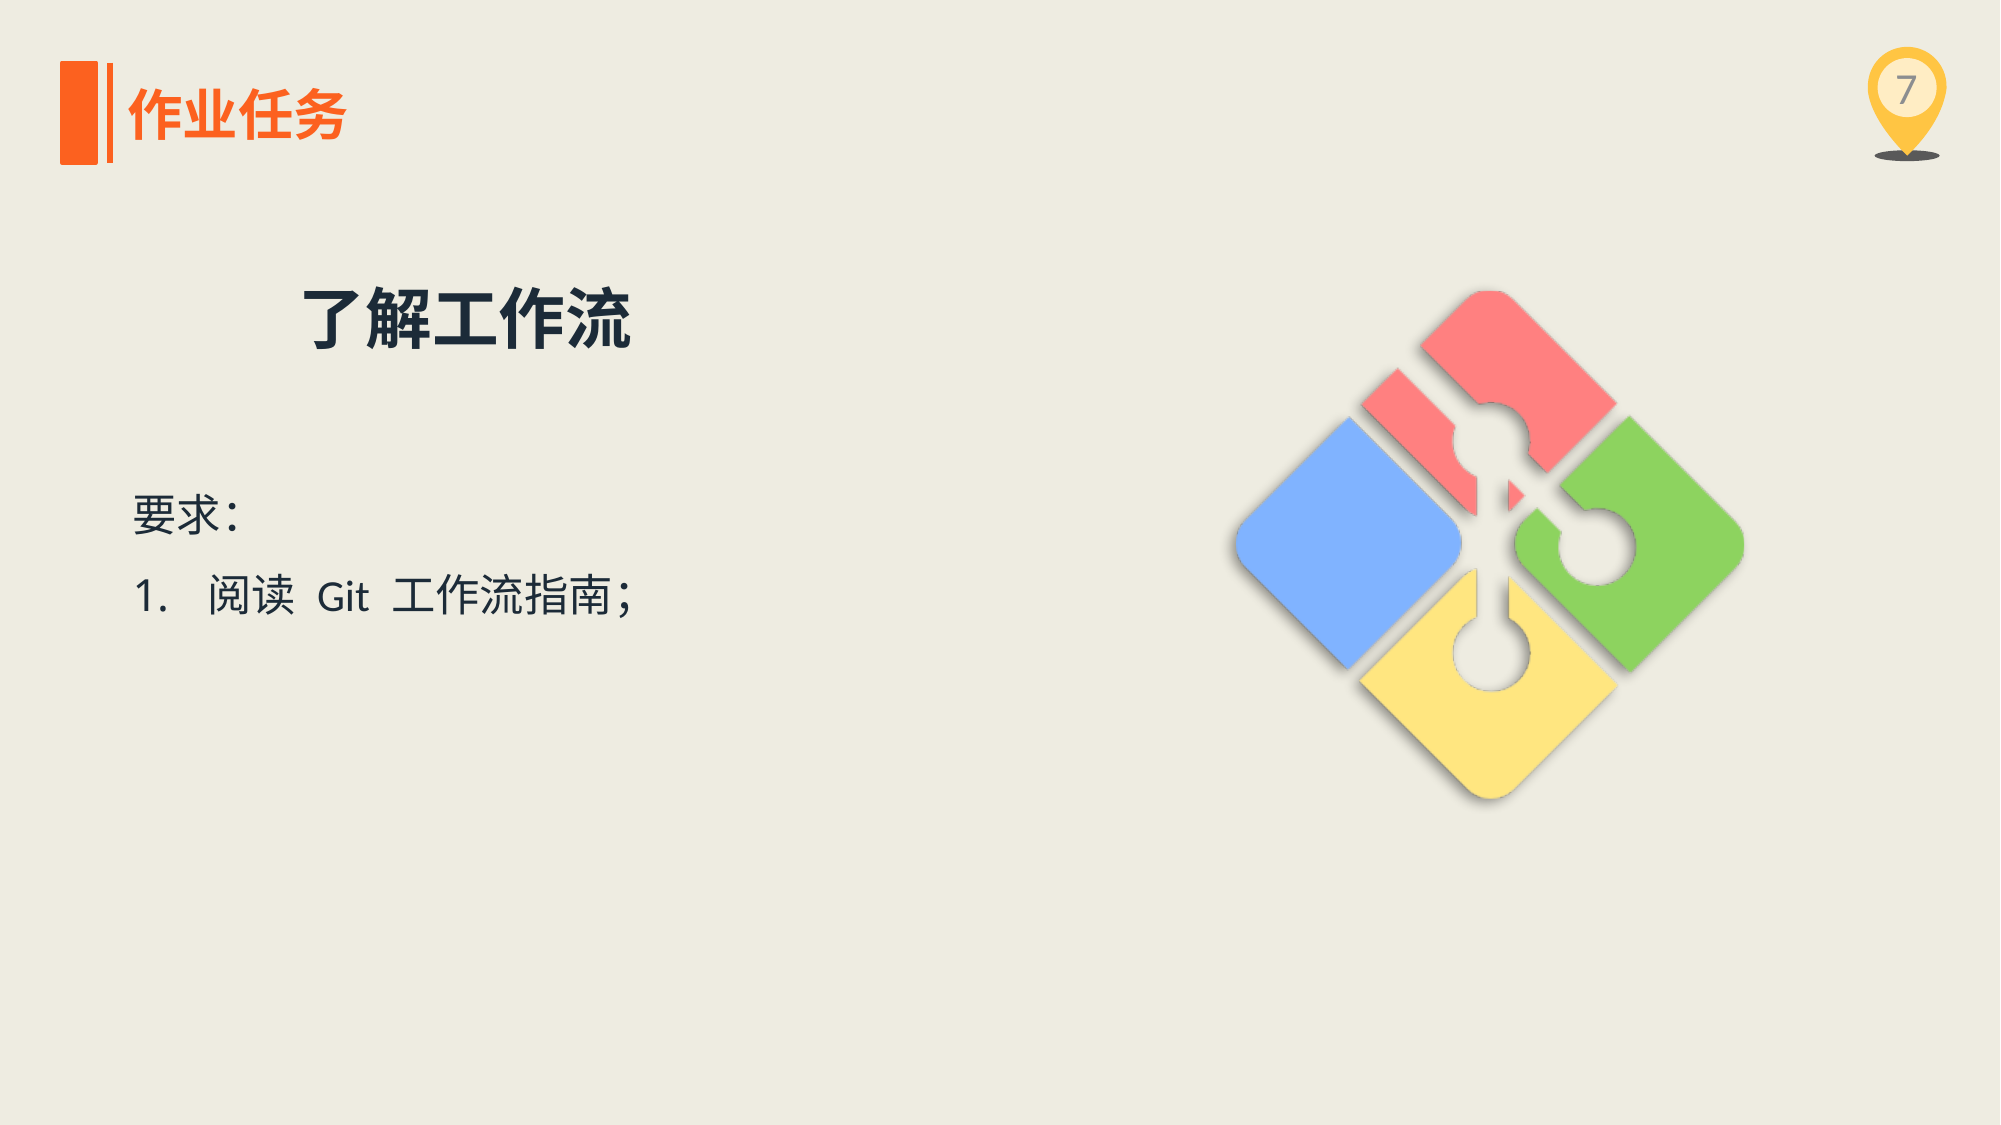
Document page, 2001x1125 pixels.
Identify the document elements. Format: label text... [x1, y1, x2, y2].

slide_number 7 [1673, 57, 2000, 118]
text_box 作业任务 [115, 72, 577, 154]
text_box [60, 61, 98, 165]
text_box 了解工作流 [283, 269, 648, 365]
picture [1235, 290, 1745, 799]
text_box 要求： 阅读 Git 工作流指南； [117, 453, 812, 629]
